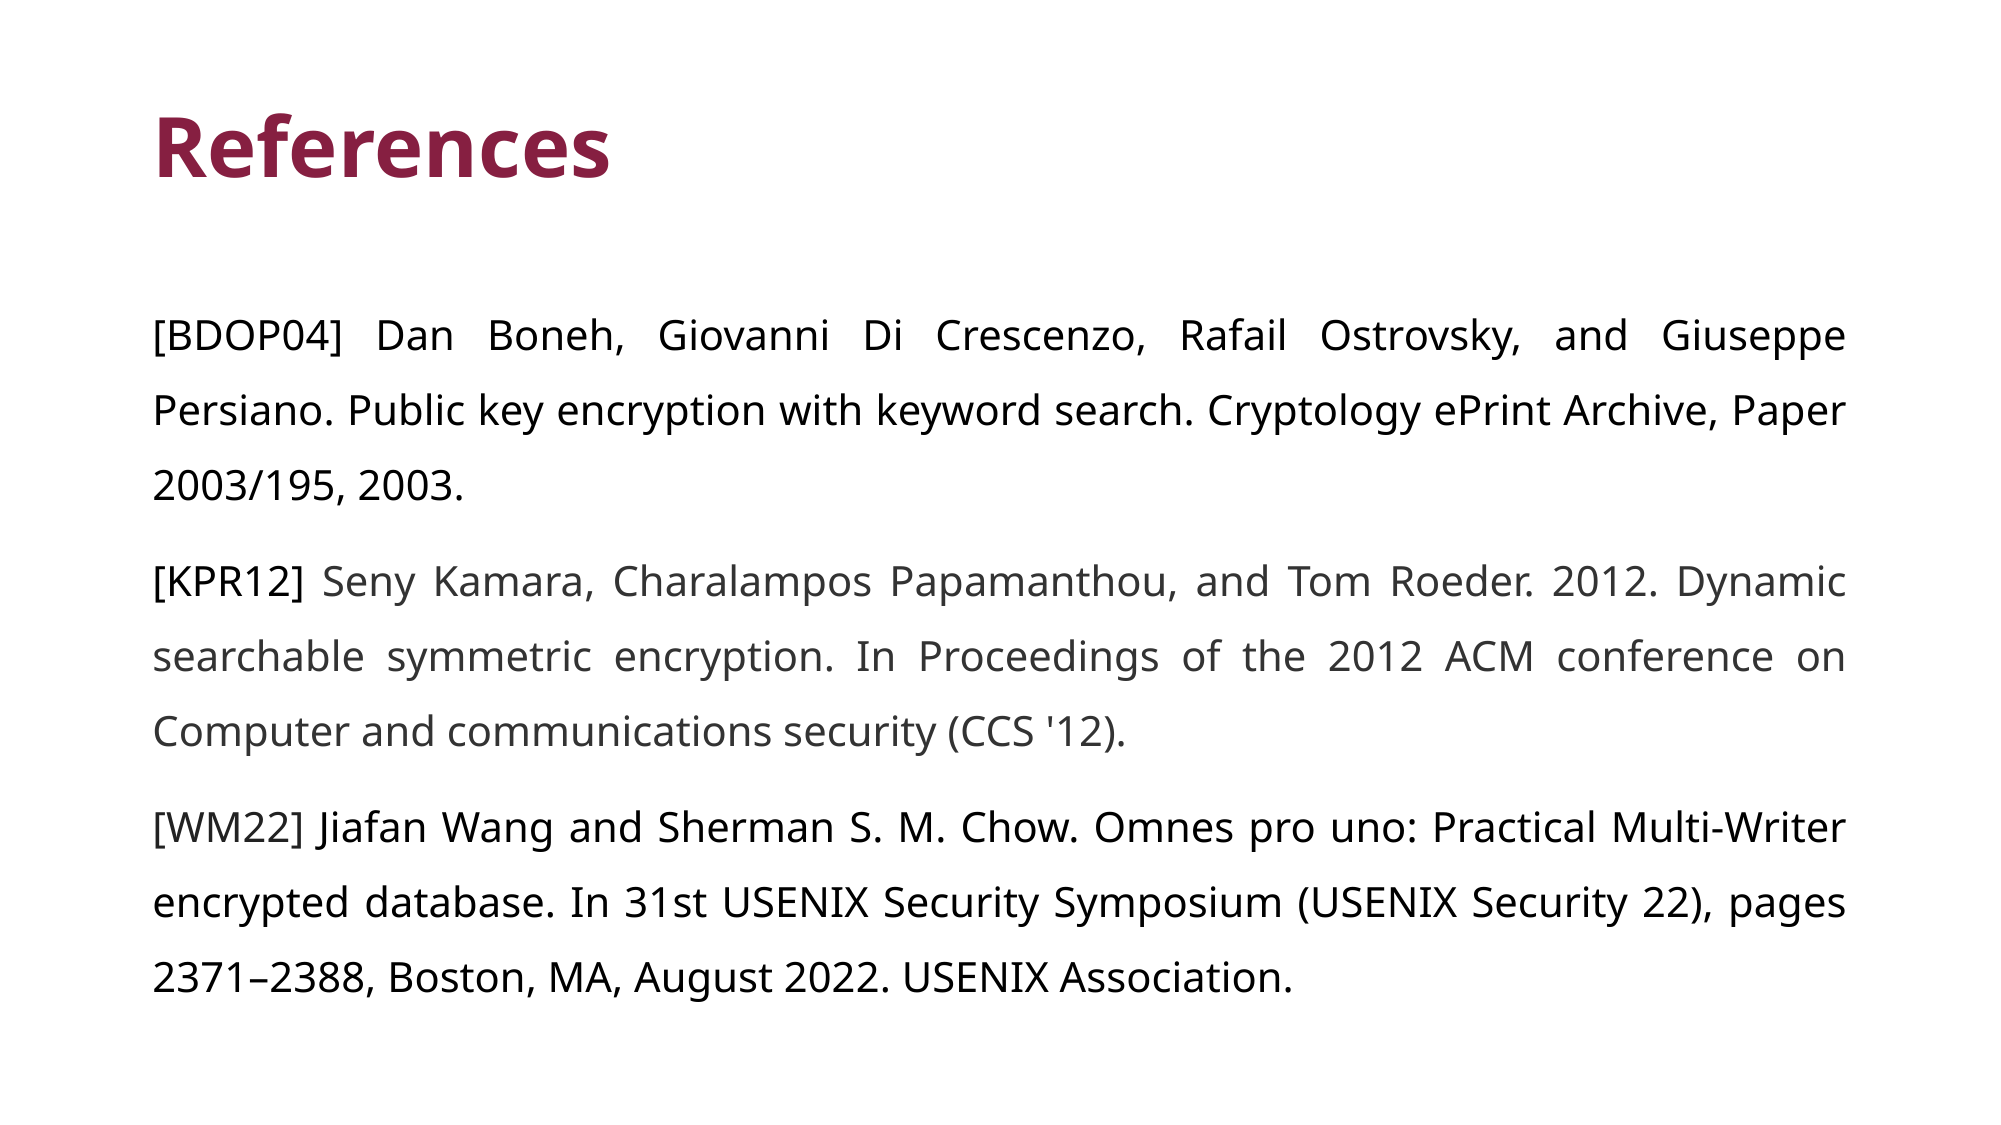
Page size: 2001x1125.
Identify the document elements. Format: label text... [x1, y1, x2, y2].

list [BDOP04] Dan Boneh, Giovanni Di Crescenzo, Rafail Ostrovsky, and Giuseppe Persiano. Public key encryption with keyword search. Cryptology ePrint Archive, Paper 2003/195, 2003. [KPR12] Seny Kamara, Charalampos Papamanthou, and Tom Roeder. 2012. Dynamic searchable symmetric encryption. In Proceedings of the 2012 ACM conference on Computer and communications security (CCS '12). [WM22] Jiafan Wang and Sherman S. M. Chow. Omnes pro uno: Practical Multi-Writer encrypted database. In 31st USENIX Security Symposium (USENIX Security 22), pages 2371–2388, Boston, MA, August 2022. USENIX Association. [137, 276, 1863, 1090]
title References [137, 41, 1863, 259]
